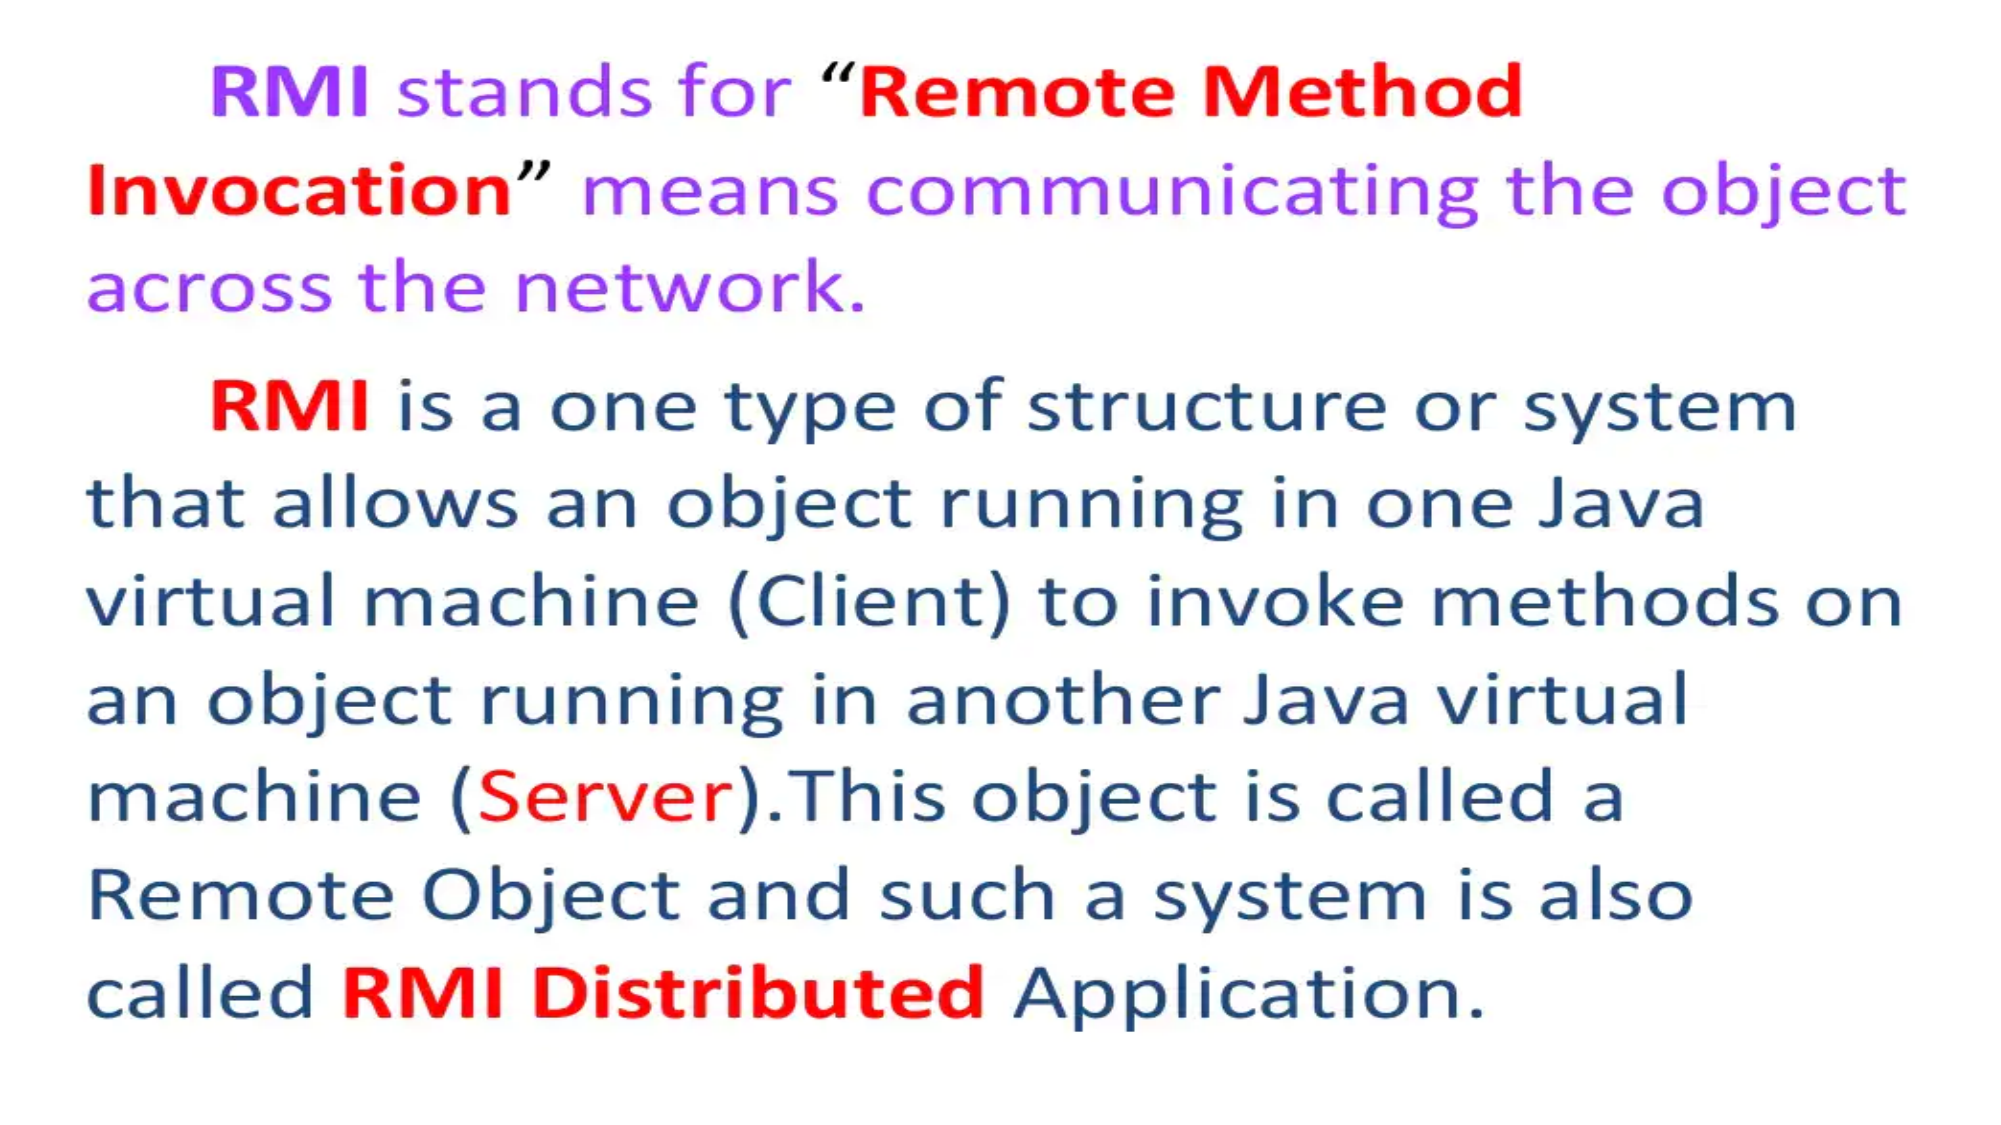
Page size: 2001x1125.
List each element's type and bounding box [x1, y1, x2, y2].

picture [0, 32, 1950, 1063]
